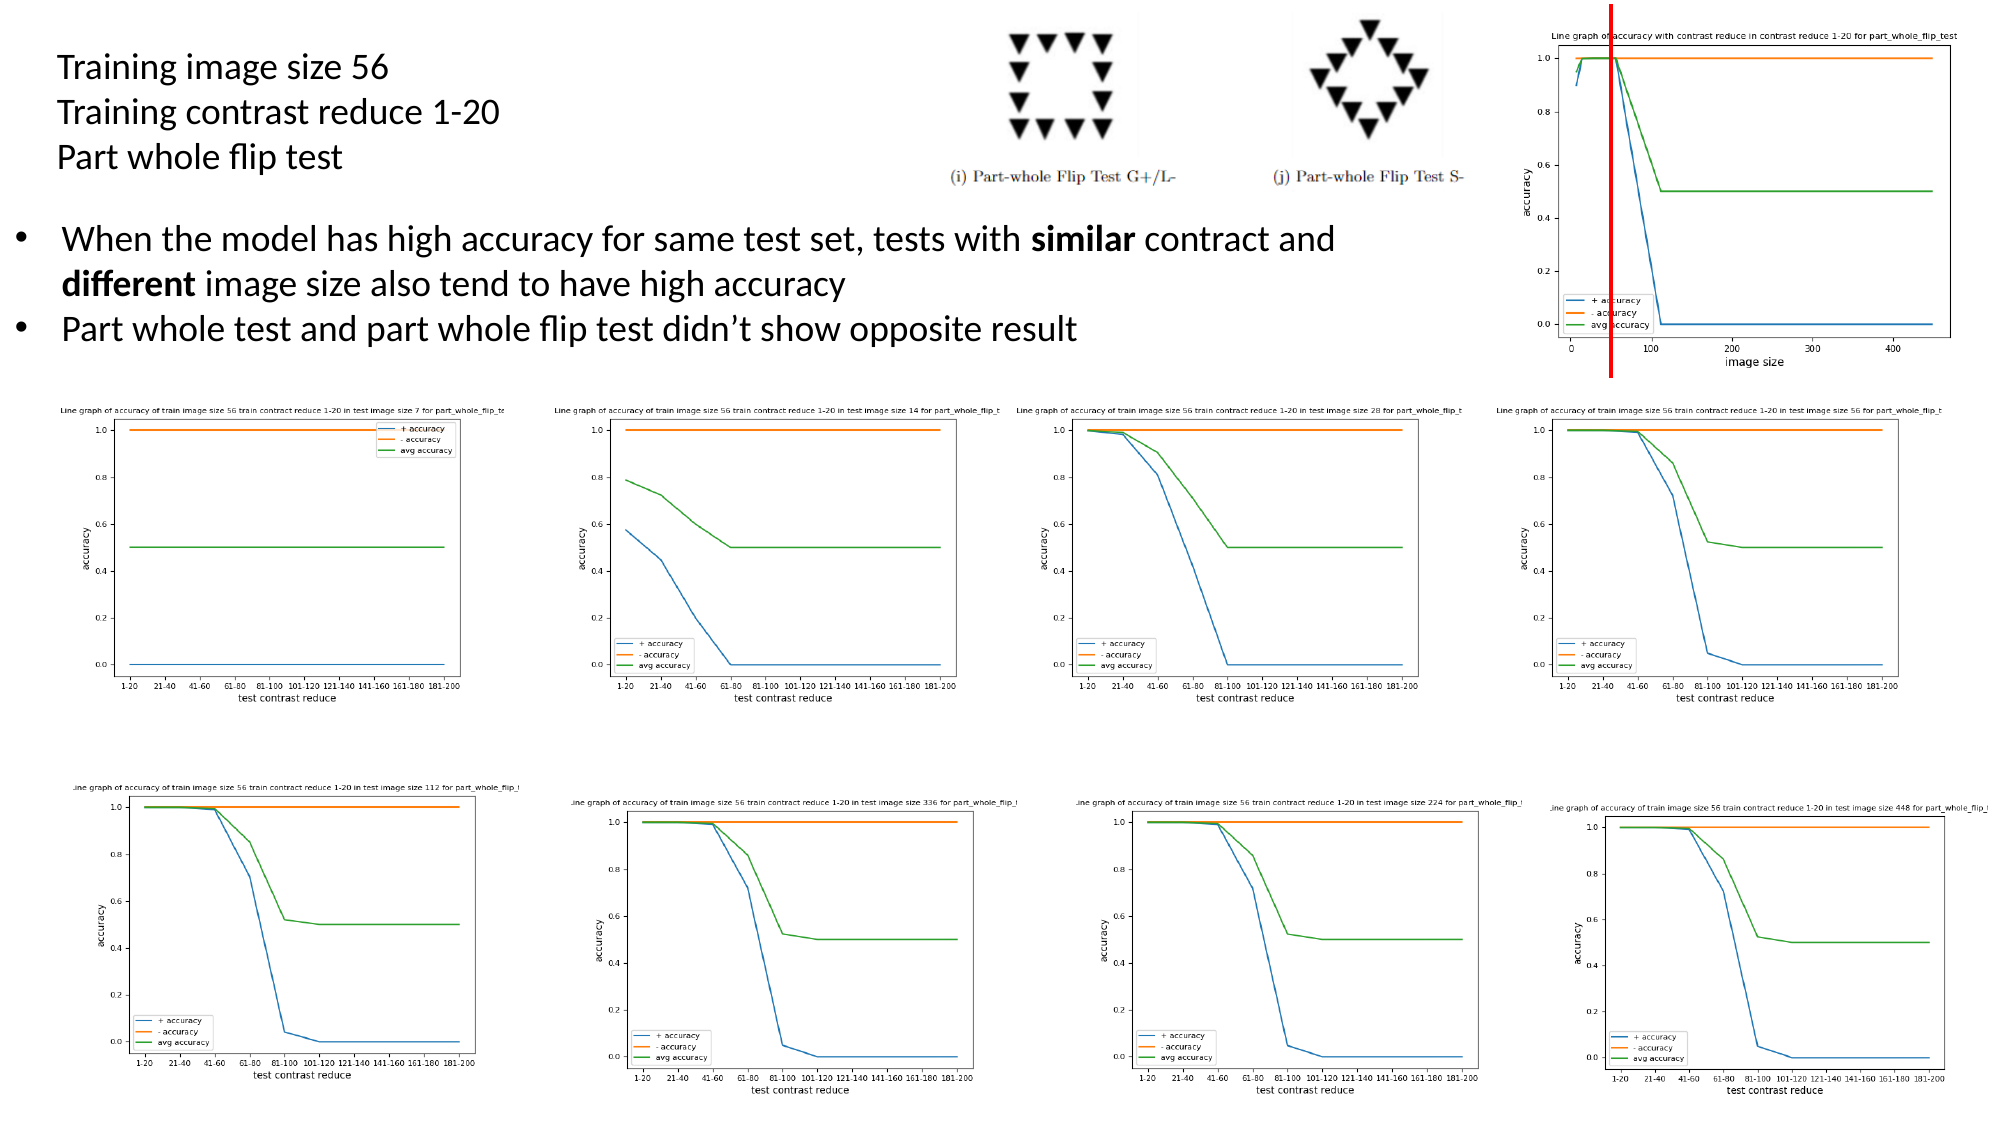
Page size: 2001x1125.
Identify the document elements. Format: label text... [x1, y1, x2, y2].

picture [1550, 776, 1988, 1105]
text_box When the model has high accuracy for same test set, tests with similar contract and different image size also tend to have high accuracy Part whole test and part whole flip test didn’t show opposite result [0, 206, 1454, 402]
text_box Training image size 56 Training contrast reduce 1-20 Part whole flip test [42, 34, 1043, 206]
picture [73, 755, 519, 1090]
picture [58, 378, 504, 713]
picture [554, 378, 1000, 713]
picture [1016, 378, 1462, 713]
picture [570, 770, 1017, 1105]
picture [1076, 770, 1522, 1105]
picture [943, 12, 1477, 192]
picture [1494, 0, 2000, 713]
